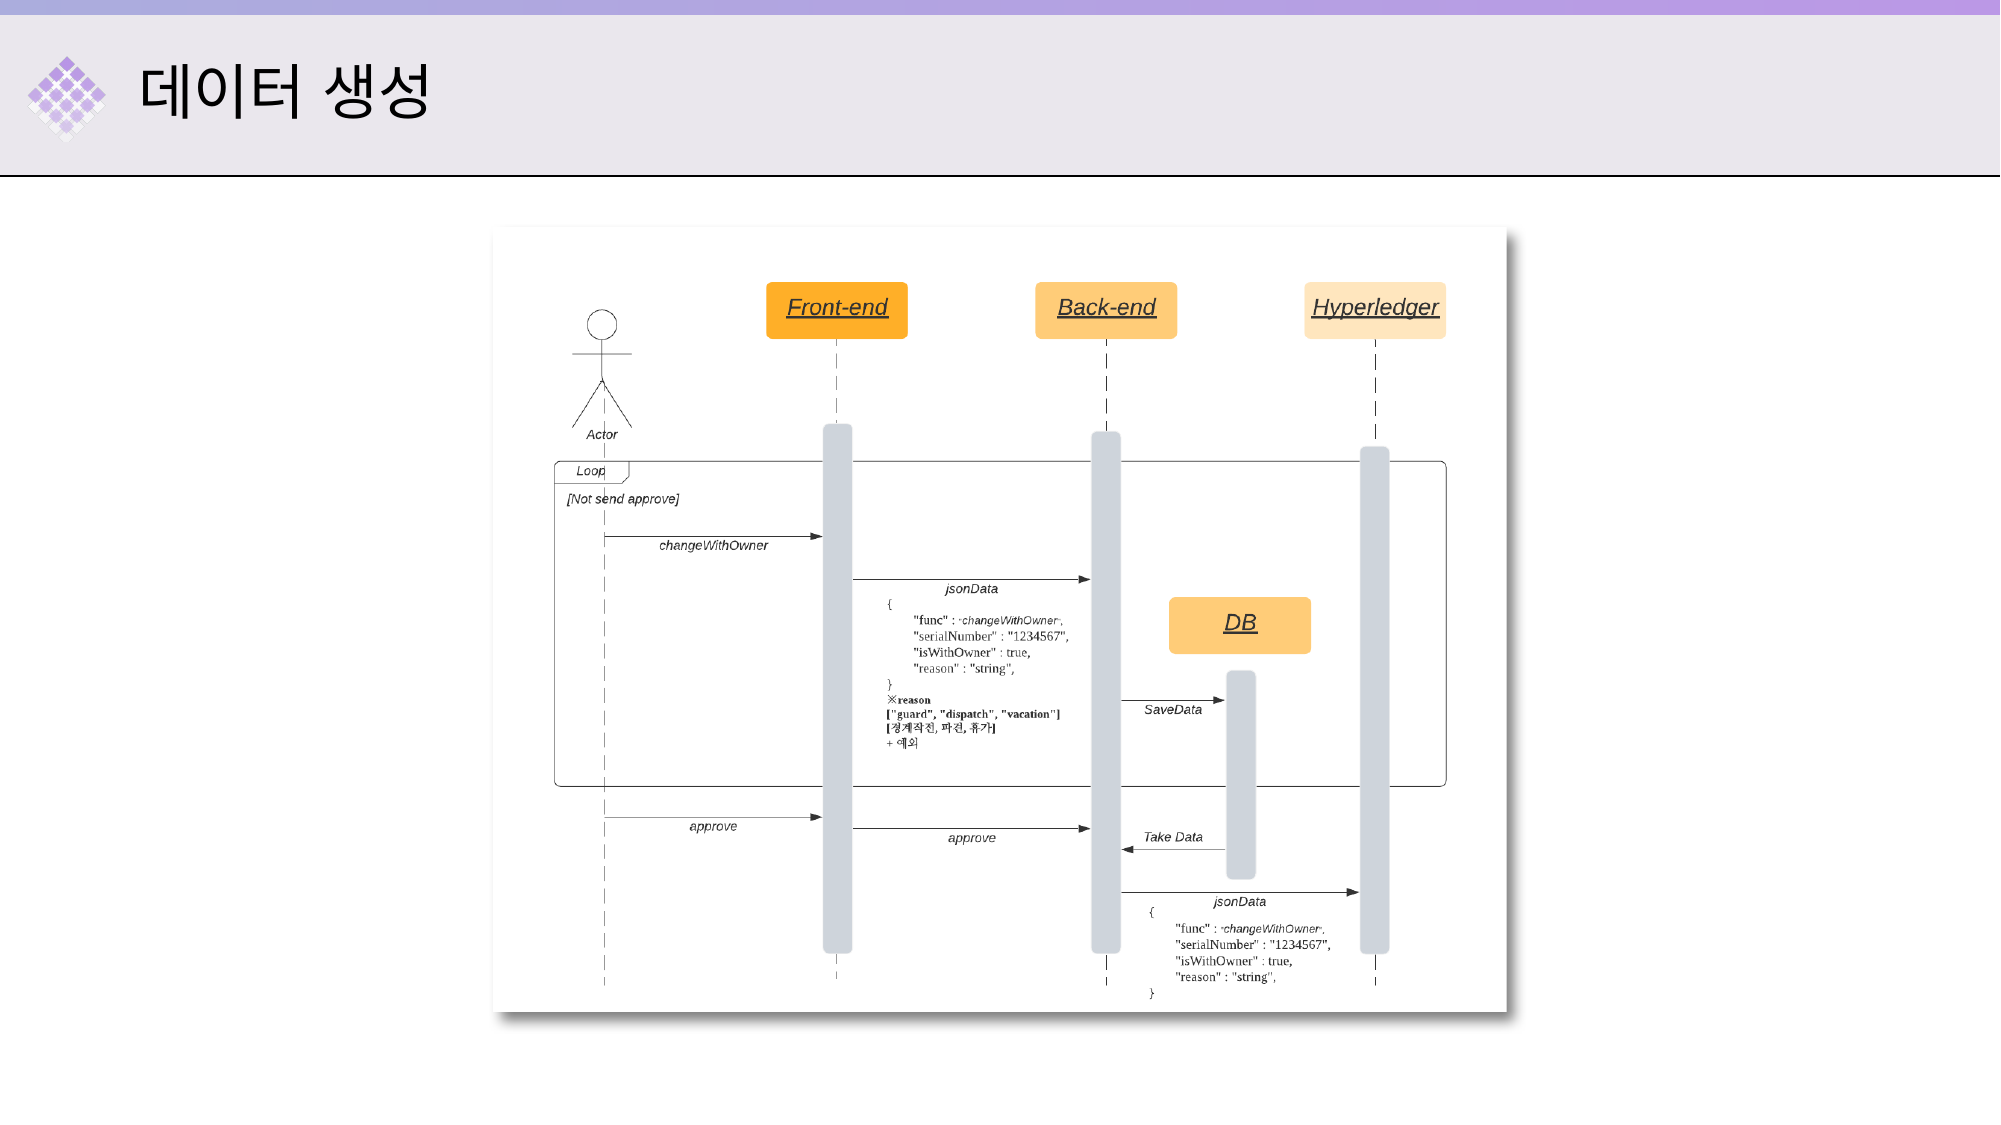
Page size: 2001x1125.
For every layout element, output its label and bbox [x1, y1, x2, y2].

picture [492, 227, 1508, 1013]
text_box [0, 0, 2000, 177]
